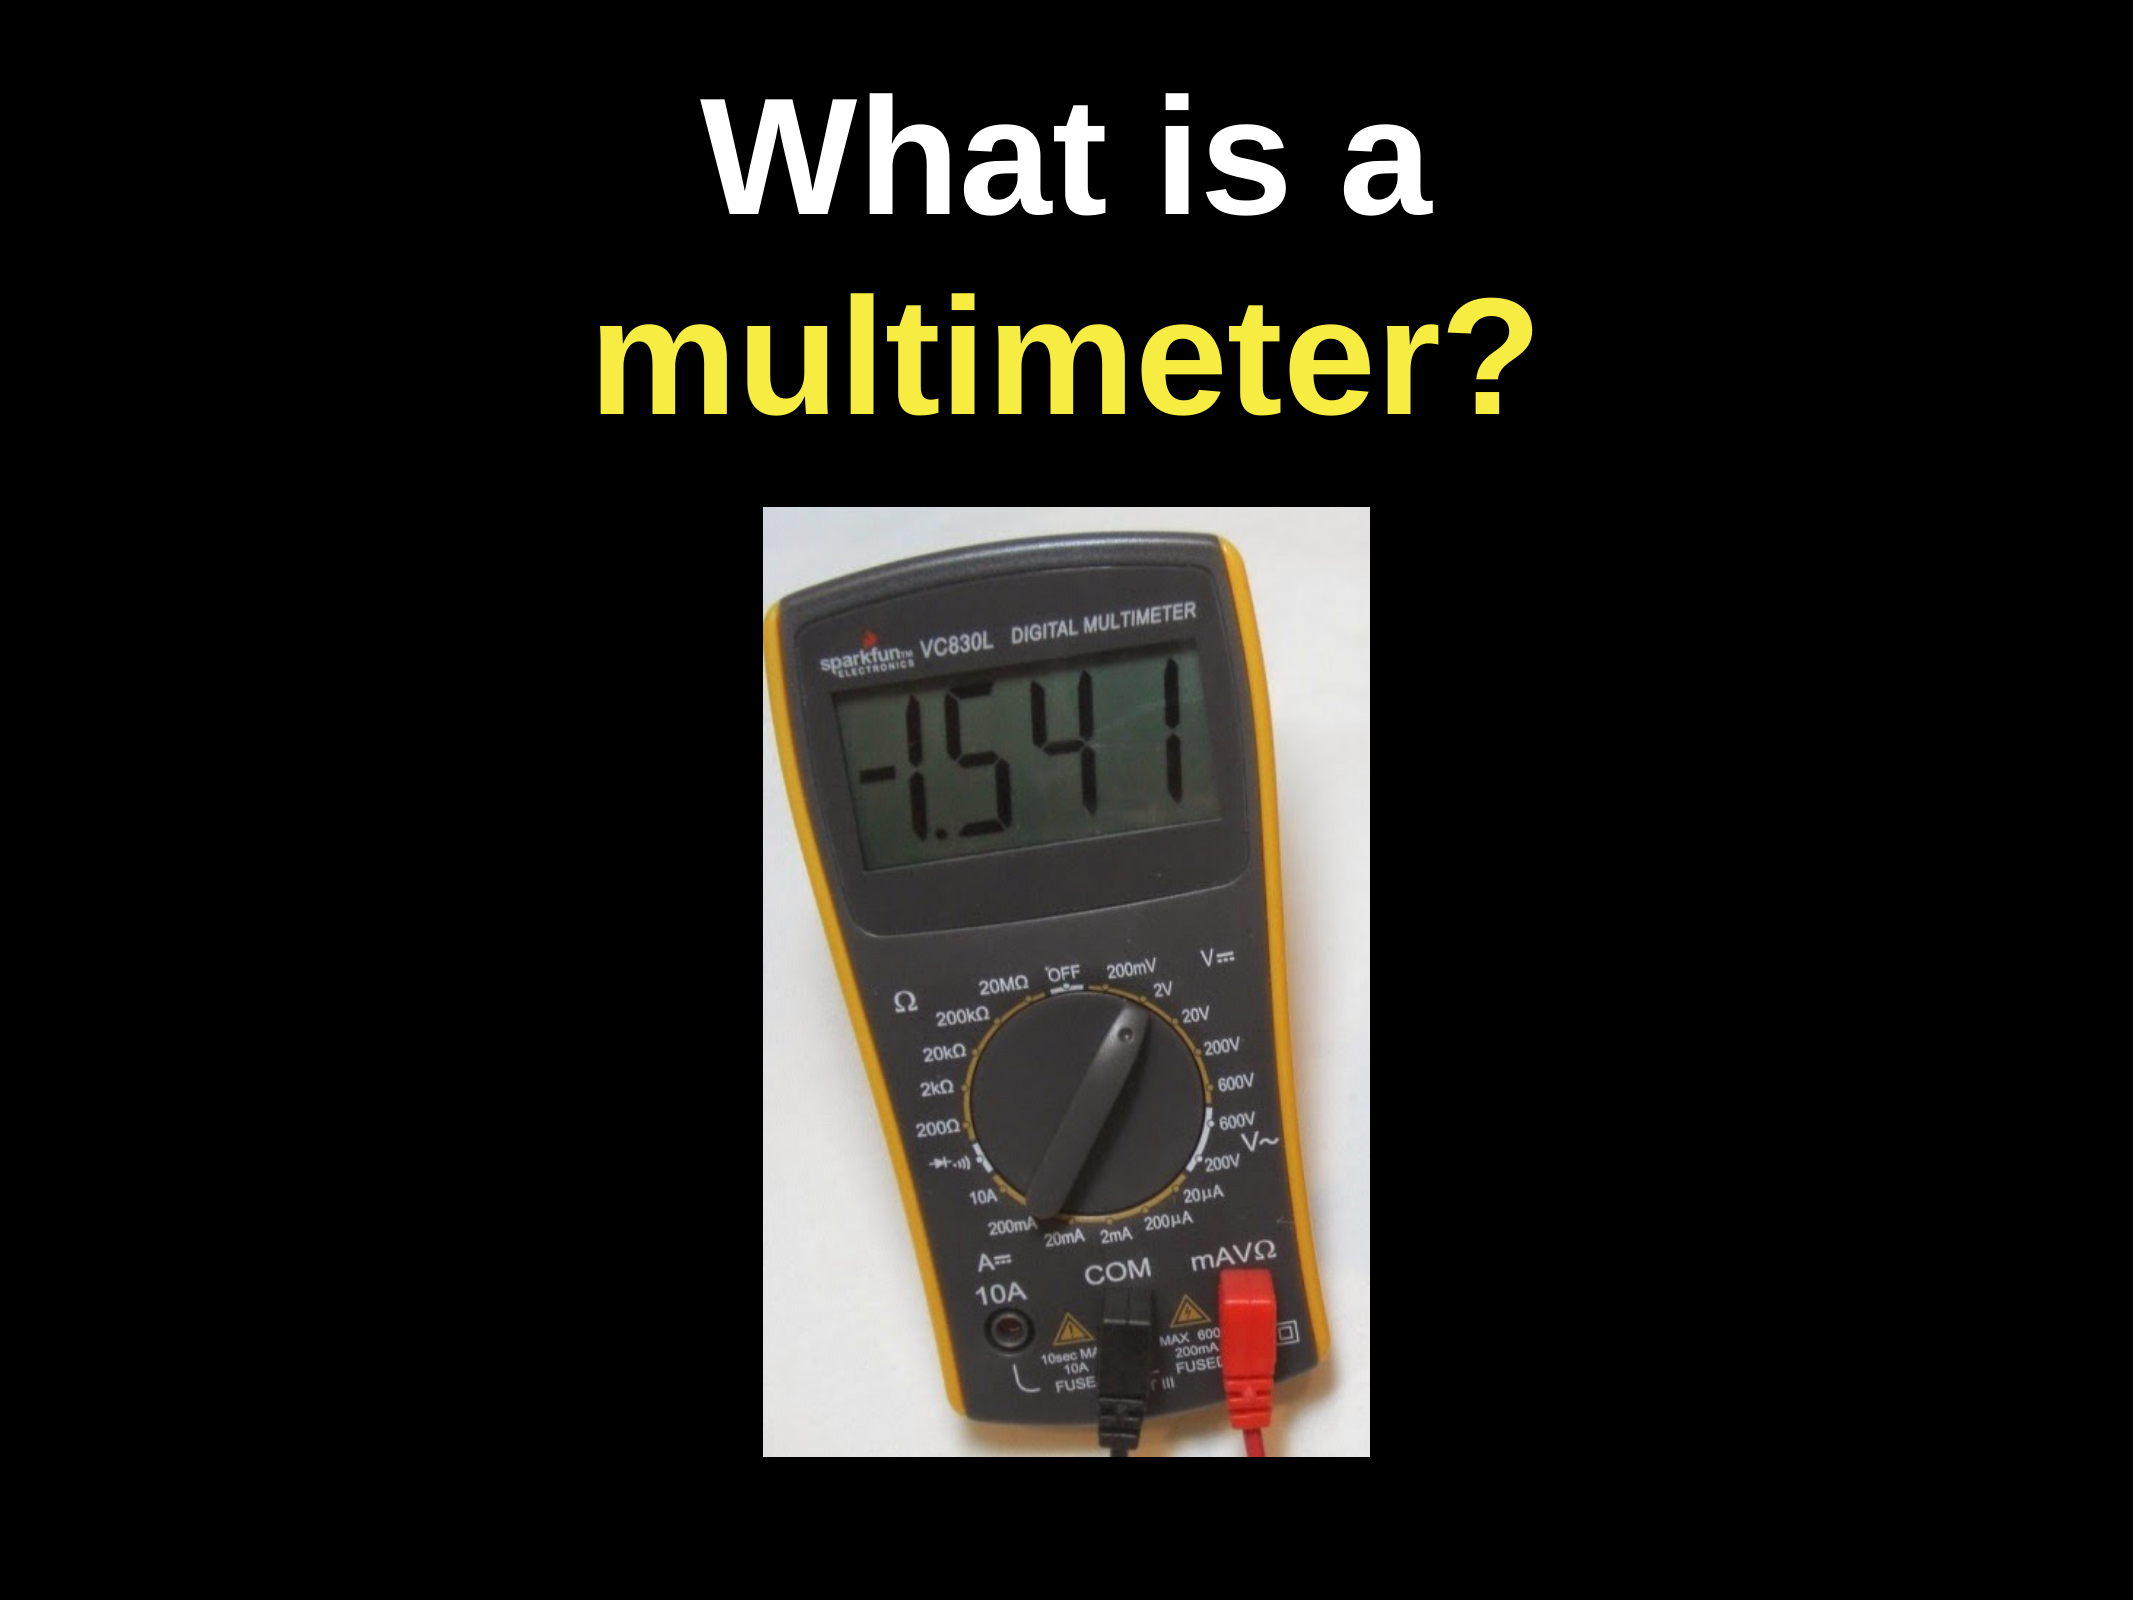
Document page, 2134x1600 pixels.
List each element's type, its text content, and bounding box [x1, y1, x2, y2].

title What is a multimeter? [207, 0, 1926, 449]
picture [763, 507, 1371, 1457]
